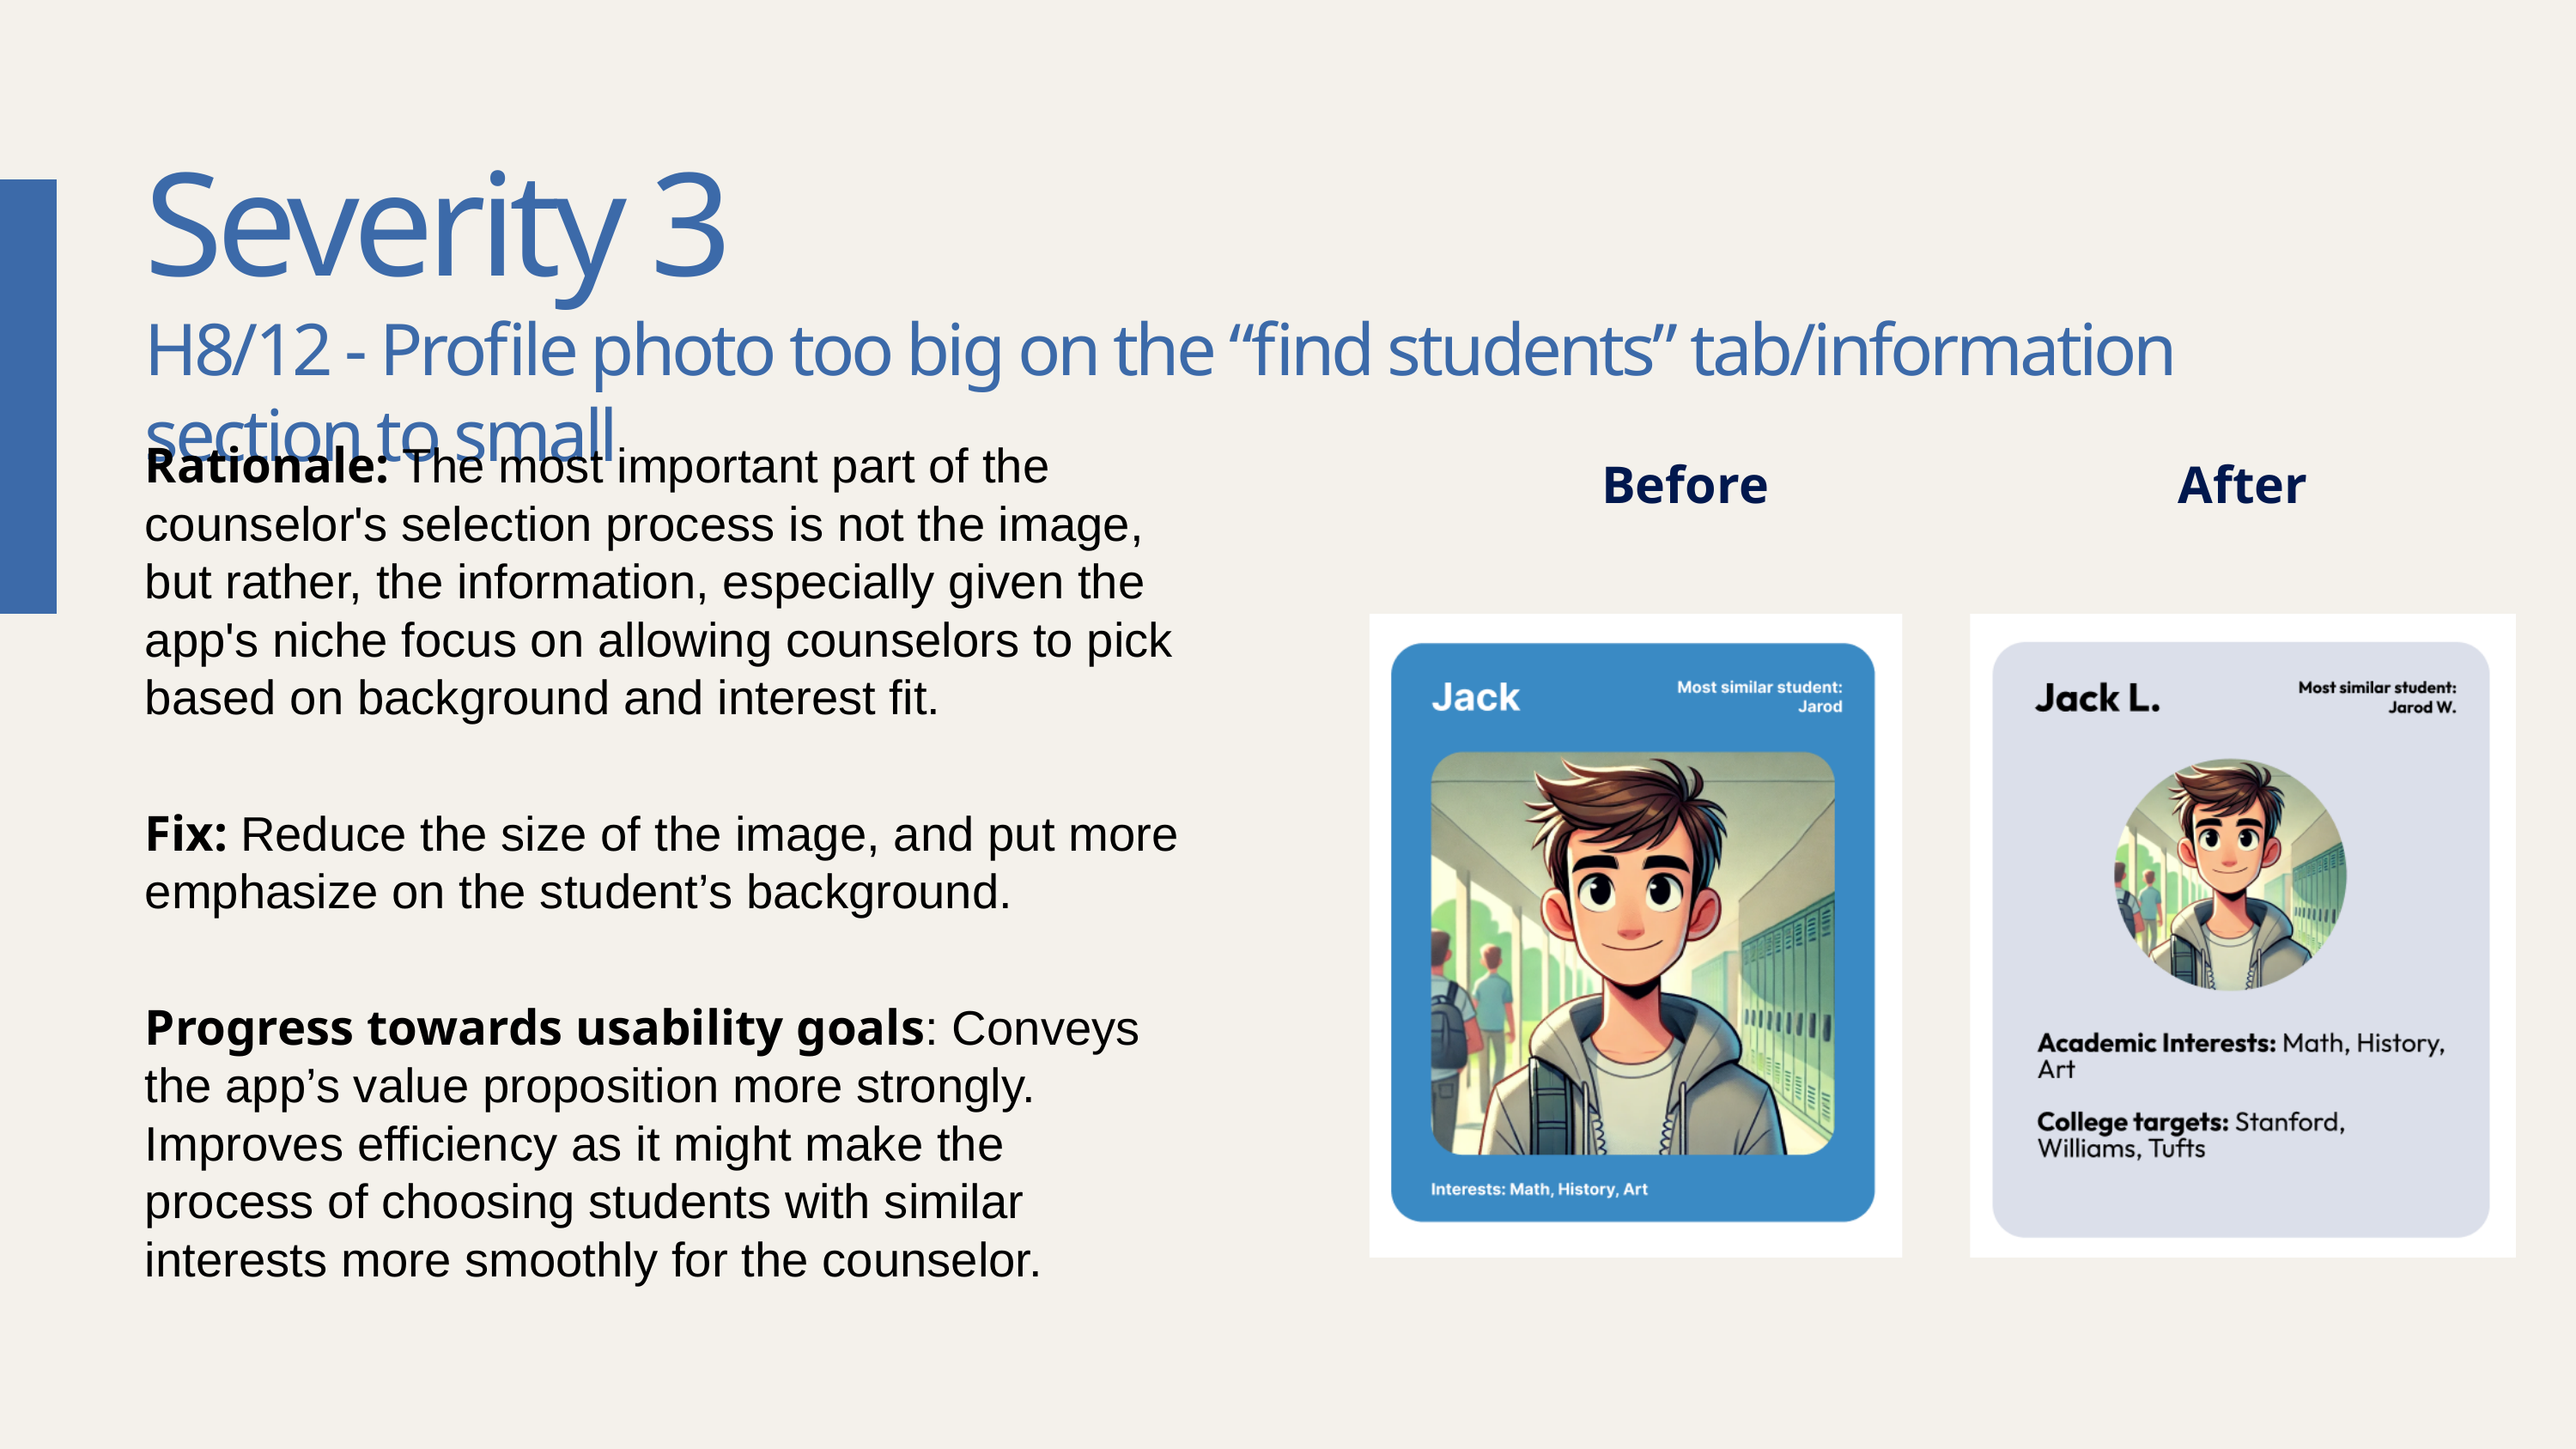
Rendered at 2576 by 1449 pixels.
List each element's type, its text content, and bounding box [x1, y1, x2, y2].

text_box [0, 179, 57, 615]
text_box Rationale: The most important part of the counselor's selection process is not the image, but rather, the information, especially given the app's niche focus on allowing counselors to pick based on background and interest fit. [144, 434, 1187, 724]
text_box [1970, 614, 2516, 1258]
text_box Severity 3 H8/12 - Profile photo too big on the “find students” tab/information section to small [144, 177, 2376, 476]
text_box Fix: Reduce the size of the image, and put more emphasize on the student’s background. [144, 803, 1187, 919]
text_box Progress towards usability goals: Conveys the app’s value proposition more strongly. Improves efficiency as it might make the process of choosing students with similar interests more smoothly for the counselor. [144, 997, 1187, 1287]
text_box [1369, 614, 1903, 1258]
text_box Before [1533, 476, 1838, 514]
text_box After [2090, 442, 2396, 514]
